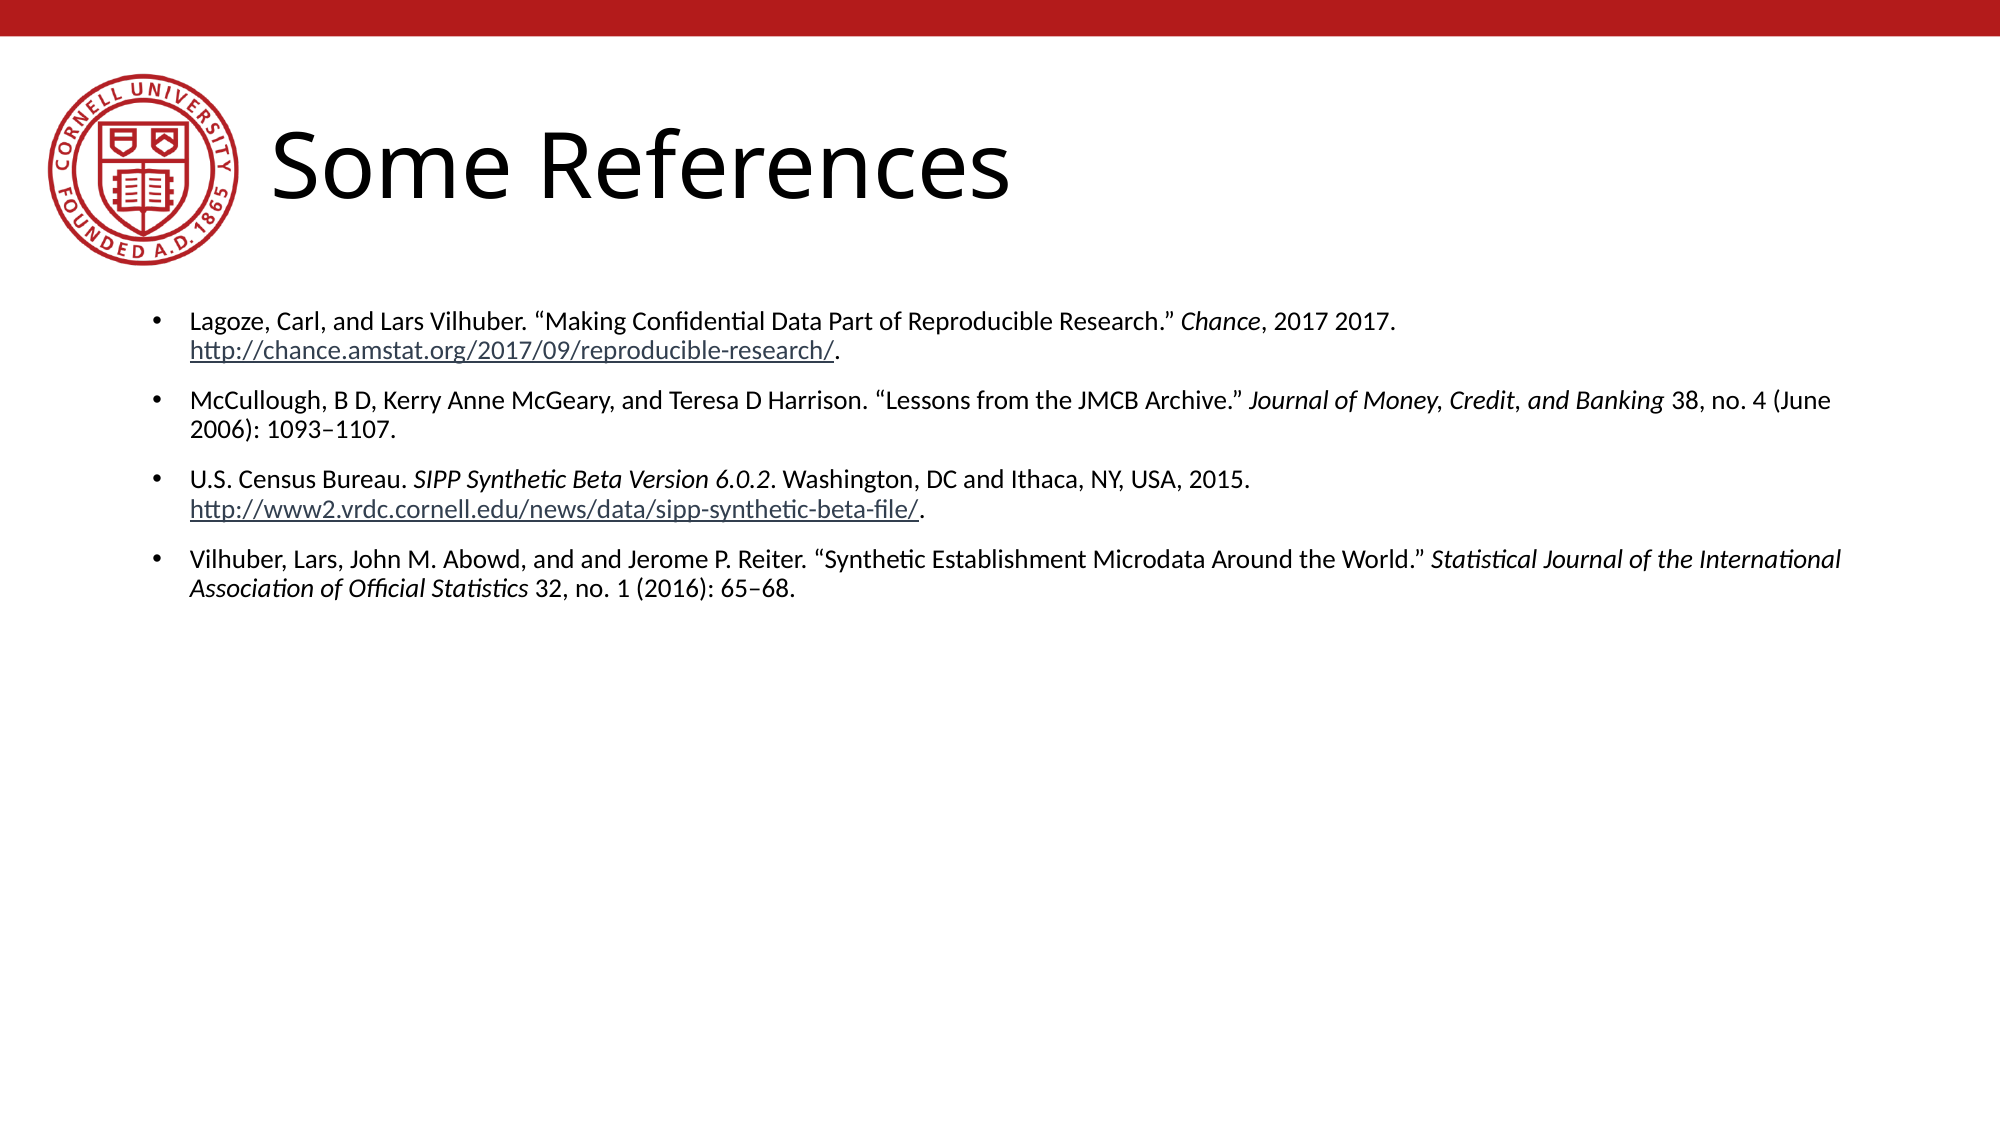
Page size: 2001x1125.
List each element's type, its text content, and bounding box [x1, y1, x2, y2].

title Some References [255, 59, 1860, 278]
picture [39, 65, 255, 274]
list Lagoze, Carl, and Lars Vilhuber. “Making Confidential Data Part of Reproducible Research.” Chance, 2017 2017. http://chance.amstat.org/2017/09/reproducible-research/. McCullough, B D, Kerry Anne McGeary, and Teresa D Harrison. “Lessons from the JMCB Archive.” Journal of Money, Credit, and Banking 38, no. 4 (June 2006): 1093–1107. U.S. Census Bureau. SIPP Synthetic Beta Version 6.0.2. Washington, DC and Ithaca, NY, USA, 2015. http://www2.vrdc.cornell.edu/news/data/sipp-synthetic-beta-file/. Vilhuber, Lars, John M. Abowd, and and Jerome P. Reiter. “Synthetic Establishment Microdata Around the World.” Statistical Journal of the International Association of Official Statistics 32, no. 1 (2016): 65–68. [137, 299, 1863, 1014]
